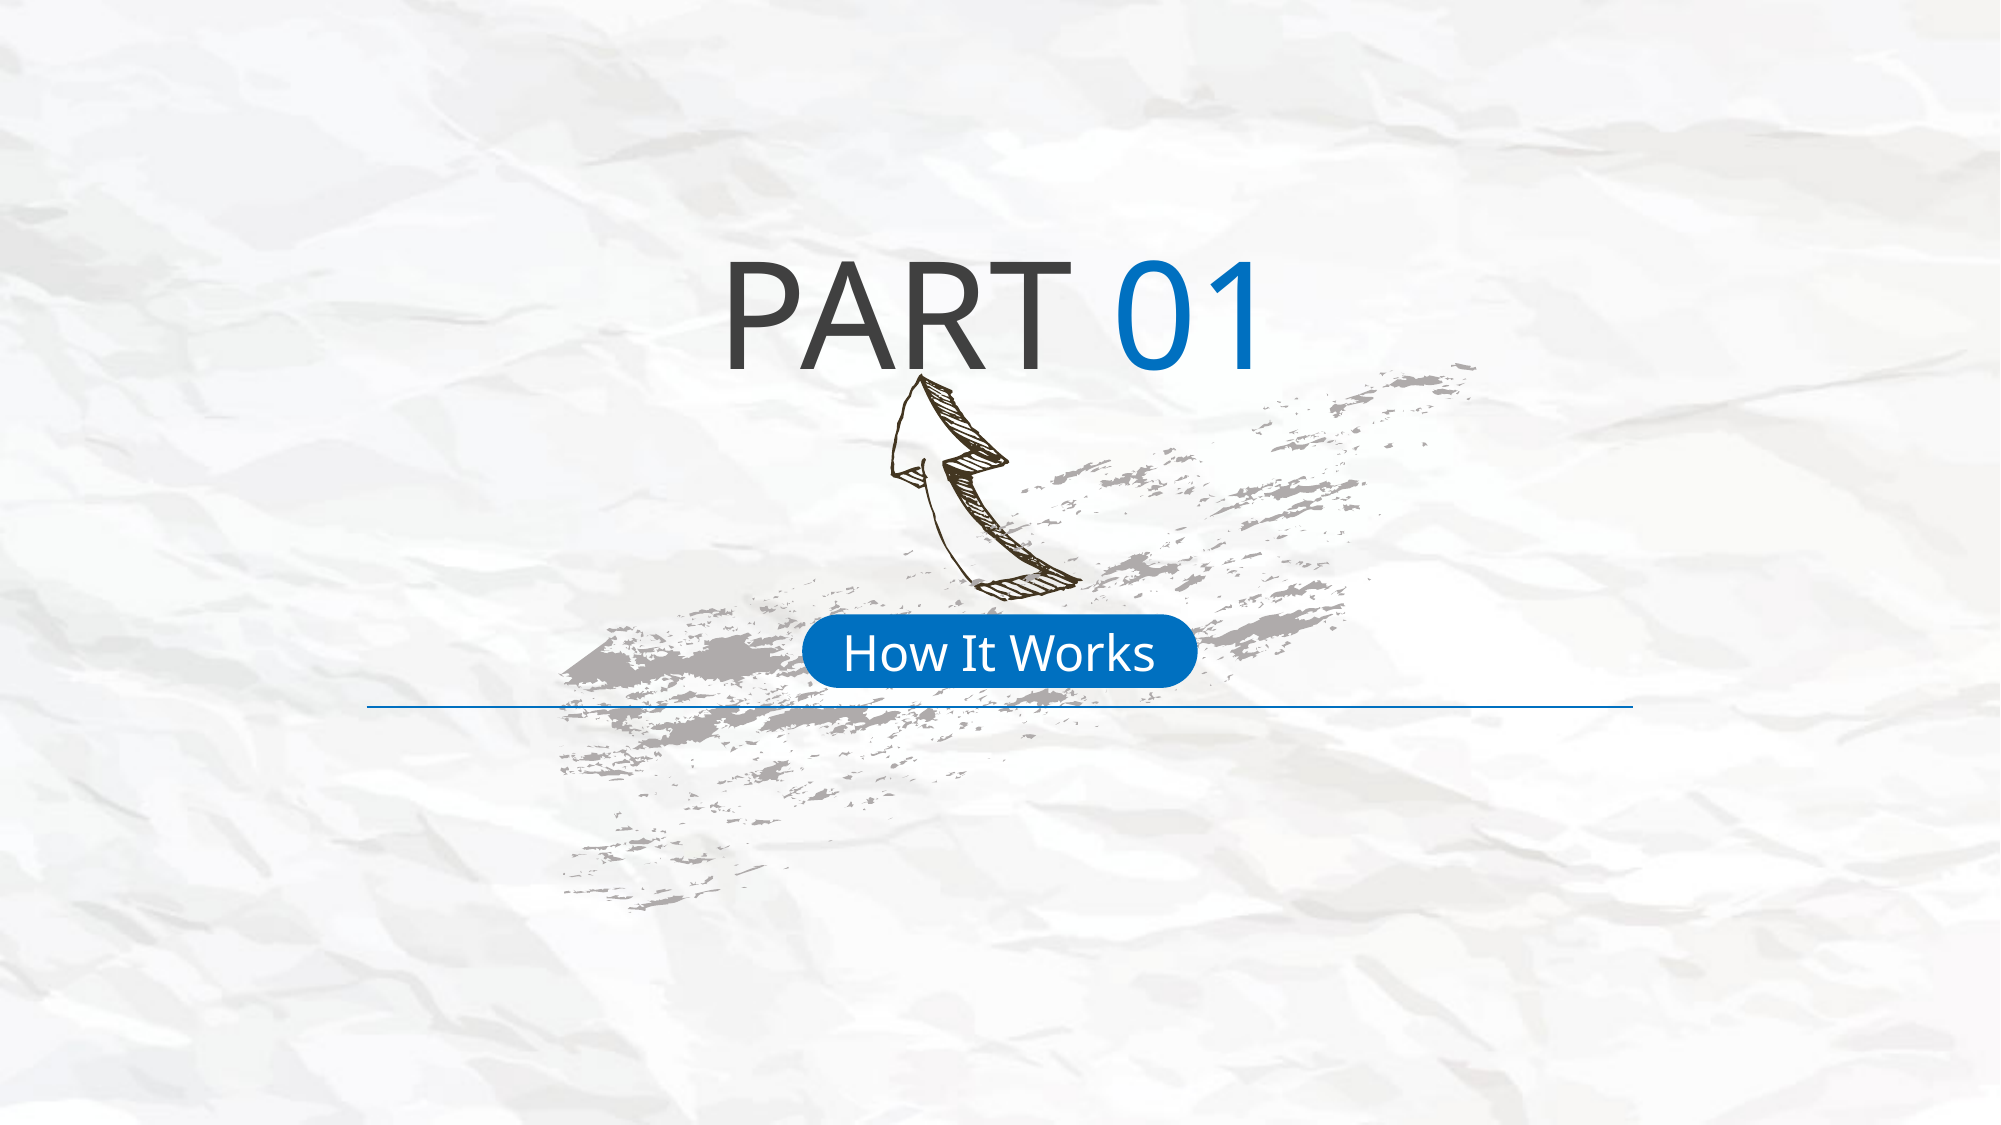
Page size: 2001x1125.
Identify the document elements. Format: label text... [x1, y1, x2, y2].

text_box [1020, 488, 1030, 494]
text_box [933, 408, 1083, 602]
text_box [932, 689, 947, 697]
text_box [945, 771, 956, 776]
text_box [670, 840, 683, 846]
text_box [710, 801, 726, 812]
text_box [561, 698, 583, 706]
text_box [1261, 575, 1280, 582]
text_box [1163, 447, 1177, 455]
text_box [1410, 407, 1422, 412]
text_box [1381, 409, 1396, 415]
text_box [982, 700, 998, 706]
text_box [857, 697, 885, 706]
text_box [560, 766, 576, 776]
text_box [882, 793, 896, 797]
text_box [1037, 518, 1062, 527]
text_box [968, 578, 988, 590]
text_box [1174, 474, 1189, 484]
text_box [571, 708, 787, 777]
text_box [978, 689, 988, 694]
text_box [906, 573, 916, 580]
text_box [964, 694, 974, 701]
text_box [1289, 429, 1299, 435]
text_box [1060, 499, 1077, 512]
text_box [1207, 541, 1227, 552]
text_box [782, 781, 814, 799]
text_box [1276, 534, 1288, 540]
text_box [1378, 372, 1387, 377]
text_box [1000, 522, 1033, 536]
text_box [1241, 551, 1263, 560]
text_box [1238, 593, 1262, 608]
text_box [606, 626, 637, 634]
text_box [870, 744, 893, 756]
text_box [1050, 459, 1112, 485]
text_box [786, 630, 793, 637]
text_box [765, 684, 789, 696]
text_box [844, 801, 854, 808]
text_box [596, 851, 626, 865]
text_box [656, 690, 721, 706]
text_box [1192, 603, 1346, 662]
text_box [625, 686, 658, 701]
text_box [1352, 445, 1360, 451]
text_box [670, 855, 716, 866]
text_box [1221, 558, 1236, 566]
text_box [1163, 454, 1197, 466]
text_box [653, 888, 673, 895]
text_box [901, 609, 912, 613]
text_box [794, 687, 829, 702]
text_box [755, 708, 941, 737]
text_box [955, 771, 967, 779]
text_box [573, 888, 611, 894]
text_box PART 01 [701, 212, 1298, 408]
text_box [606, 895, 634, 900]
text_box [958, 578, 967, 585]
text_box [1080, 576, 1120, 593]
text_box [750, 819, 782, 826]
text_box [1098, 464, 1168, 498]
text_box [638, 793, 649, 798]
text_box [557, 708, 666, 735]
text_box [689, 881, 699, 887]
text_box [861, 797, 879, 804]
text_box [1033, 708, 1041, 714]
text_box [990, 521, 1015, 532]
text_box [1200, 561, 1215, 573]
text_box [1209, 475, 1360, 532]
text_box [1159, 541, 1170, 550]
text_box [1451, 363, 1477, 371]
text_box [1331, 586, 1347, 596]
text_box [615, 825, 634, 832]
text_box [1295, 560, 1312, 568]
text_box [765, 692, 796, 706]
text_box [1067, 556, 1079, 562]
text_box [683, 805, 706, 811]
text_box [829, 600, 849, 614]
text_box [1326, 439, 1343, 445]
text_box [793, 622, 806, 629]
text_box [1226, 568, 1241, 577]
text_box [959, 722, 969, 730]
text_box [977, 695, 988, 702]
text_box [1175, 536, 1186, 545]
text_box [700, 852, 708, 857]
text_box [1139, 692, 1162, 704]
text_box [716, 780, 733, 785]
text_box [723, 625, 734, 631]
text_box [903, 549, 914, 556]
text_box [1383, 442, 1394, 449]
text_box How It Works [801, 613, 1199, 689]
text_box [731, 775, 745, 780]
text_box [1174, 527, 1187, 531]
text_box [1175, 486, 1196, 495]
text_box [734, 865, 768, 876]
text_box [686, 623, 710, 629]
text_box [759, 702, 776, 706]
text_box [1020, 734, 1037, 739]
text_box [1337, 530, 1345, 535]
text_box [694, 889, 721, 899]
text_box [890, 408, 972, 583]
picture [0, 0, 2000, 1125]
text_box [1003, 689, 1088, 706]
text_box [838, 751, 853, 757]
text_box [907, 700, 923, 706]
text_box [987, 606, 997, 613]
text_box [654, 844, 668, 849]
text_box [867, 600, 879, 606]
text_box [1313, 561, 1330, 571]
text_box [948, 599, 964, 609]
text_box [1432, 388, 1460, 396]
text_box [689, 792, 699, 797]
text_box [831, 590, 844, 595]
text_box [1101, 551, 1198, 587]
text_box [886, 726, 902, 740]
text_box [558, 632, 808, 693]
text_box [975, 726, 984, 731]
text_box [689, 608, 736, 618]
text_box [1013, 540, 1033, 552]
text_box [962, 710, 979, 715]
text_box [807, 788, 840, 801]
text_box [1251, 419, 1273, 436]
text_box [890, 756, 918, 769]
text_box [726, 818, 743, 824]
text_box [846, 586, 860, 595]
text_box [1021, 571, 1042, 583]
text_box [1281, 559, 1292, 564]
text_box [641, 700, 652, 706]
text_box [842, 773, 853, 780]
text_box [725, 694, 751, 706]
text_box [722, 808, 732, 812]
text_box [715, 845, 731, 851]
text_box [571, 853, 587, 858]
text_box [1382, 372, 1454, 388]
text_box [937, 733, 953, 742]
text_box [559, 754, 570, 759]
text_box [1270, 432, 1327, 453]
text_box [1174, 573, 1206, 592]
text_box [777, 617, 798, 630]
text_box [700, 875, 714, 886]
text_box [1133, 592, 1143, 599]
text_box [1199, 493, 1216, 503]
text_box [759, 605, 776, 614]
text_box [976, 535, 996, 544]
text_box [875, 775, 887, 783]
text_box [1034, 485, 1046, 491]
text_box [627, 895, 691, 911]
text_box [798, 799, 806, 805]
text_box [635, 629, 644, 638]
text_box [614, 811, 622, 819]
text_box [625, 836, 667, 852]
text_box [1328, 384, 1378, 418]
text_box [1350, 426, 1361, 434]
text_box [666, 630, 673, 637]
text_box [581, 843, 622, 851]
text_box [1265, 580, 1333, 604]
text_box [743, 759, 794, 786]
text_box [596, 702, 612, 706]
text_box [997, 708, 1014, 714]
